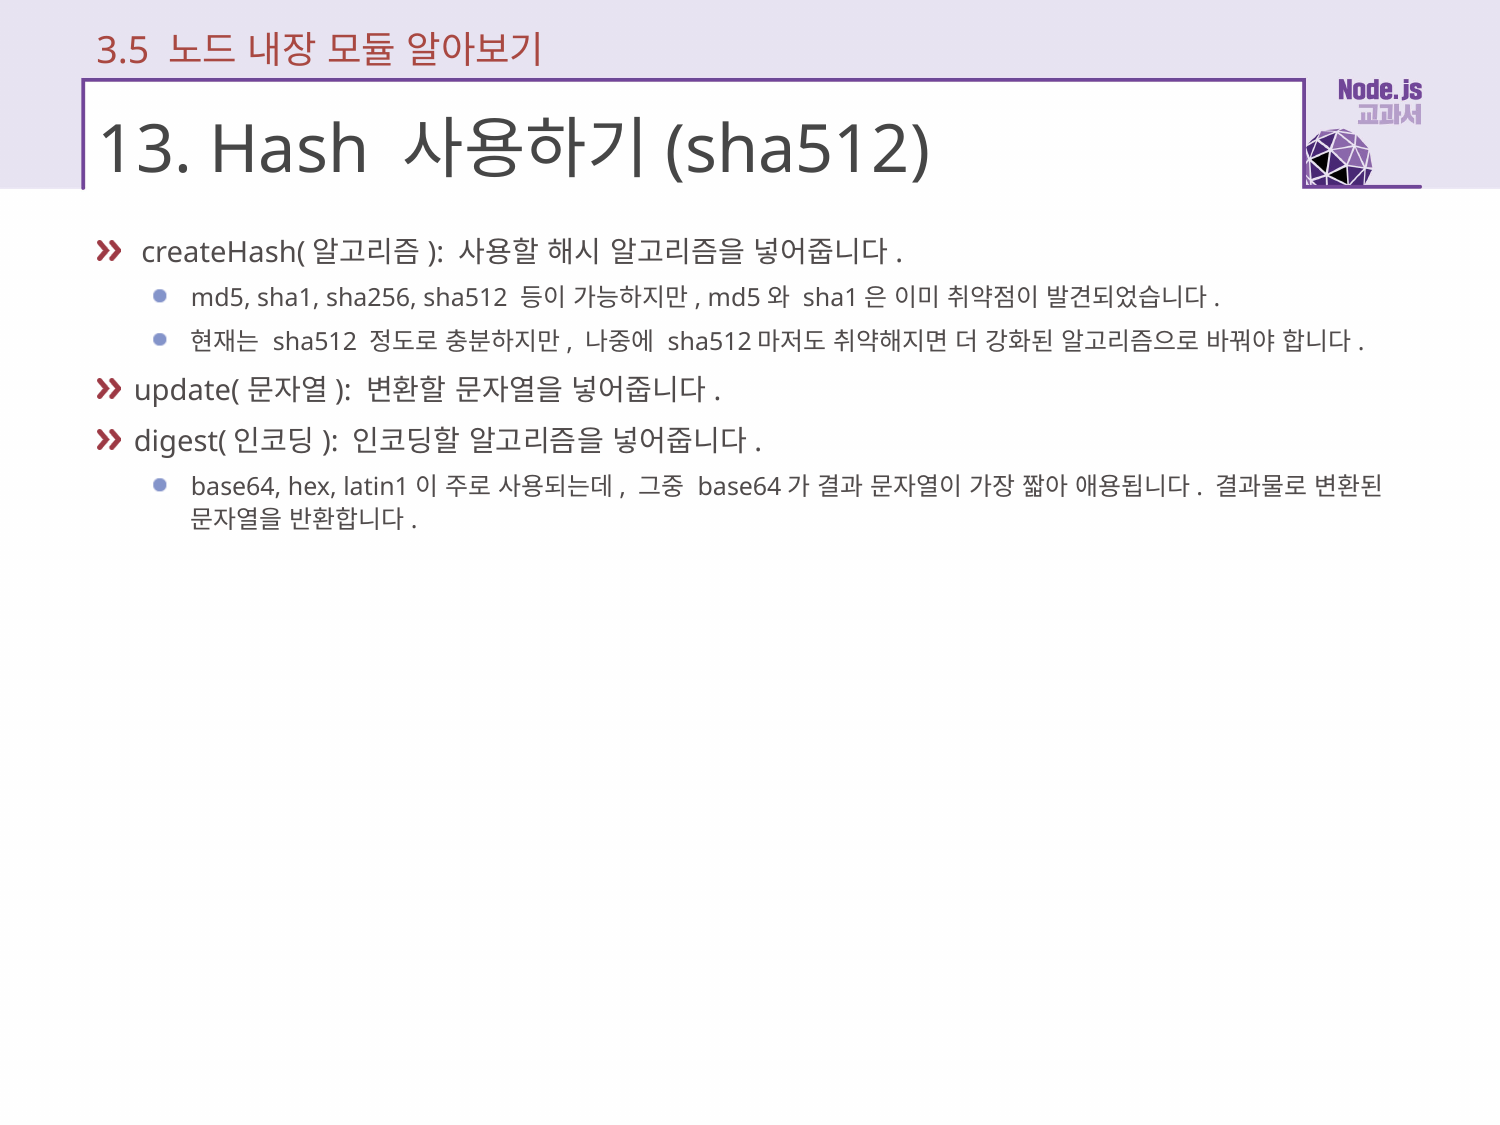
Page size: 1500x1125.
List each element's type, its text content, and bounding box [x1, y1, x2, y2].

picture [0, 0, 1500, 1125]
text_box 3.5 노드 내장 모듈 알아보기 [81, 14, 807, 62]
list createHash(알고리즘): 사용할 해시 알고리즘을 넣어줍니다. md5, sha1, sha256, sha512 등이 가능하지만, md5와 sha1은 이미 취약점이 발견되었습니다. 현재는 sha512 정도로 충분하지만, 나중에 sha512마저도 취약해지면 더 강화된 알고리즘으로 바꿔야 합니다. update(문자열): 변환할 문자열을 넣어줍니다. digest(인코딩): 인코딩할 알고리즘을 넣어줍니다. base64, hex, latin1이 주로 사용되는데, 그중 base64가 결과 문자열이 가장 짧아 애용됩니다. 결과물로 변환된 문자열을 반환합니다. [81, 222, 1412, 1037]
title 13. Hash 사용하기(sha512) [82, 61, 1413, 193]
